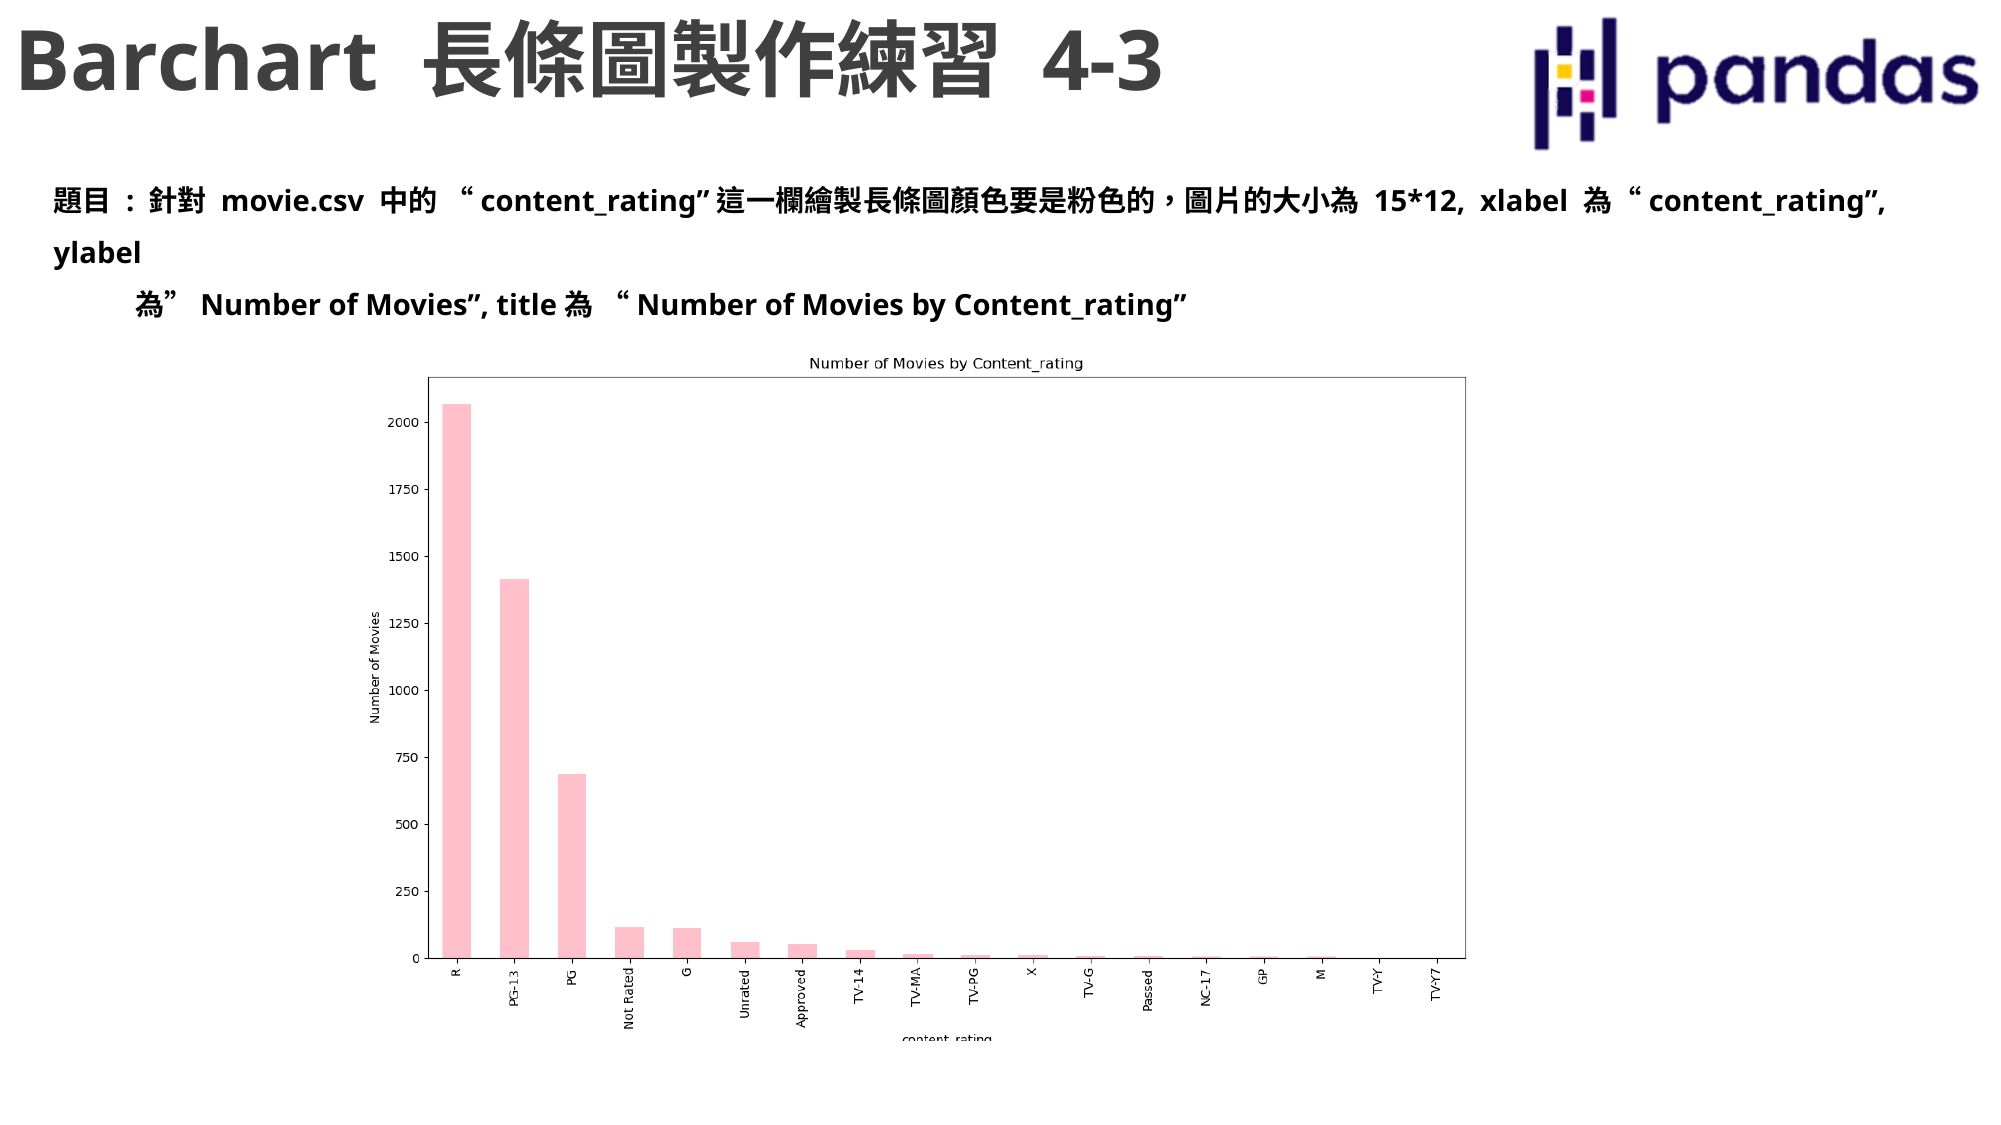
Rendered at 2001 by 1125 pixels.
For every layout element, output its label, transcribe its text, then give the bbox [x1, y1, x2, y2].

text_box Barchart 長條圖製作練習 4-3 [0, 0, 1513, 115]
picture [260, 285, 1599, 1041]
picture [1513, 0, 2000, 183]
text_box 題目 : 針對 movie.csv 中的 “content_rating”這一欄繪製長條圖顏色要是粉色的，圖片的大小為 15*12, xlabel 為“content_rating”, ylabel 為”Number of Movies”, title為 “Number of Movies by Content_rating” [38, 156, 1940, 329]
